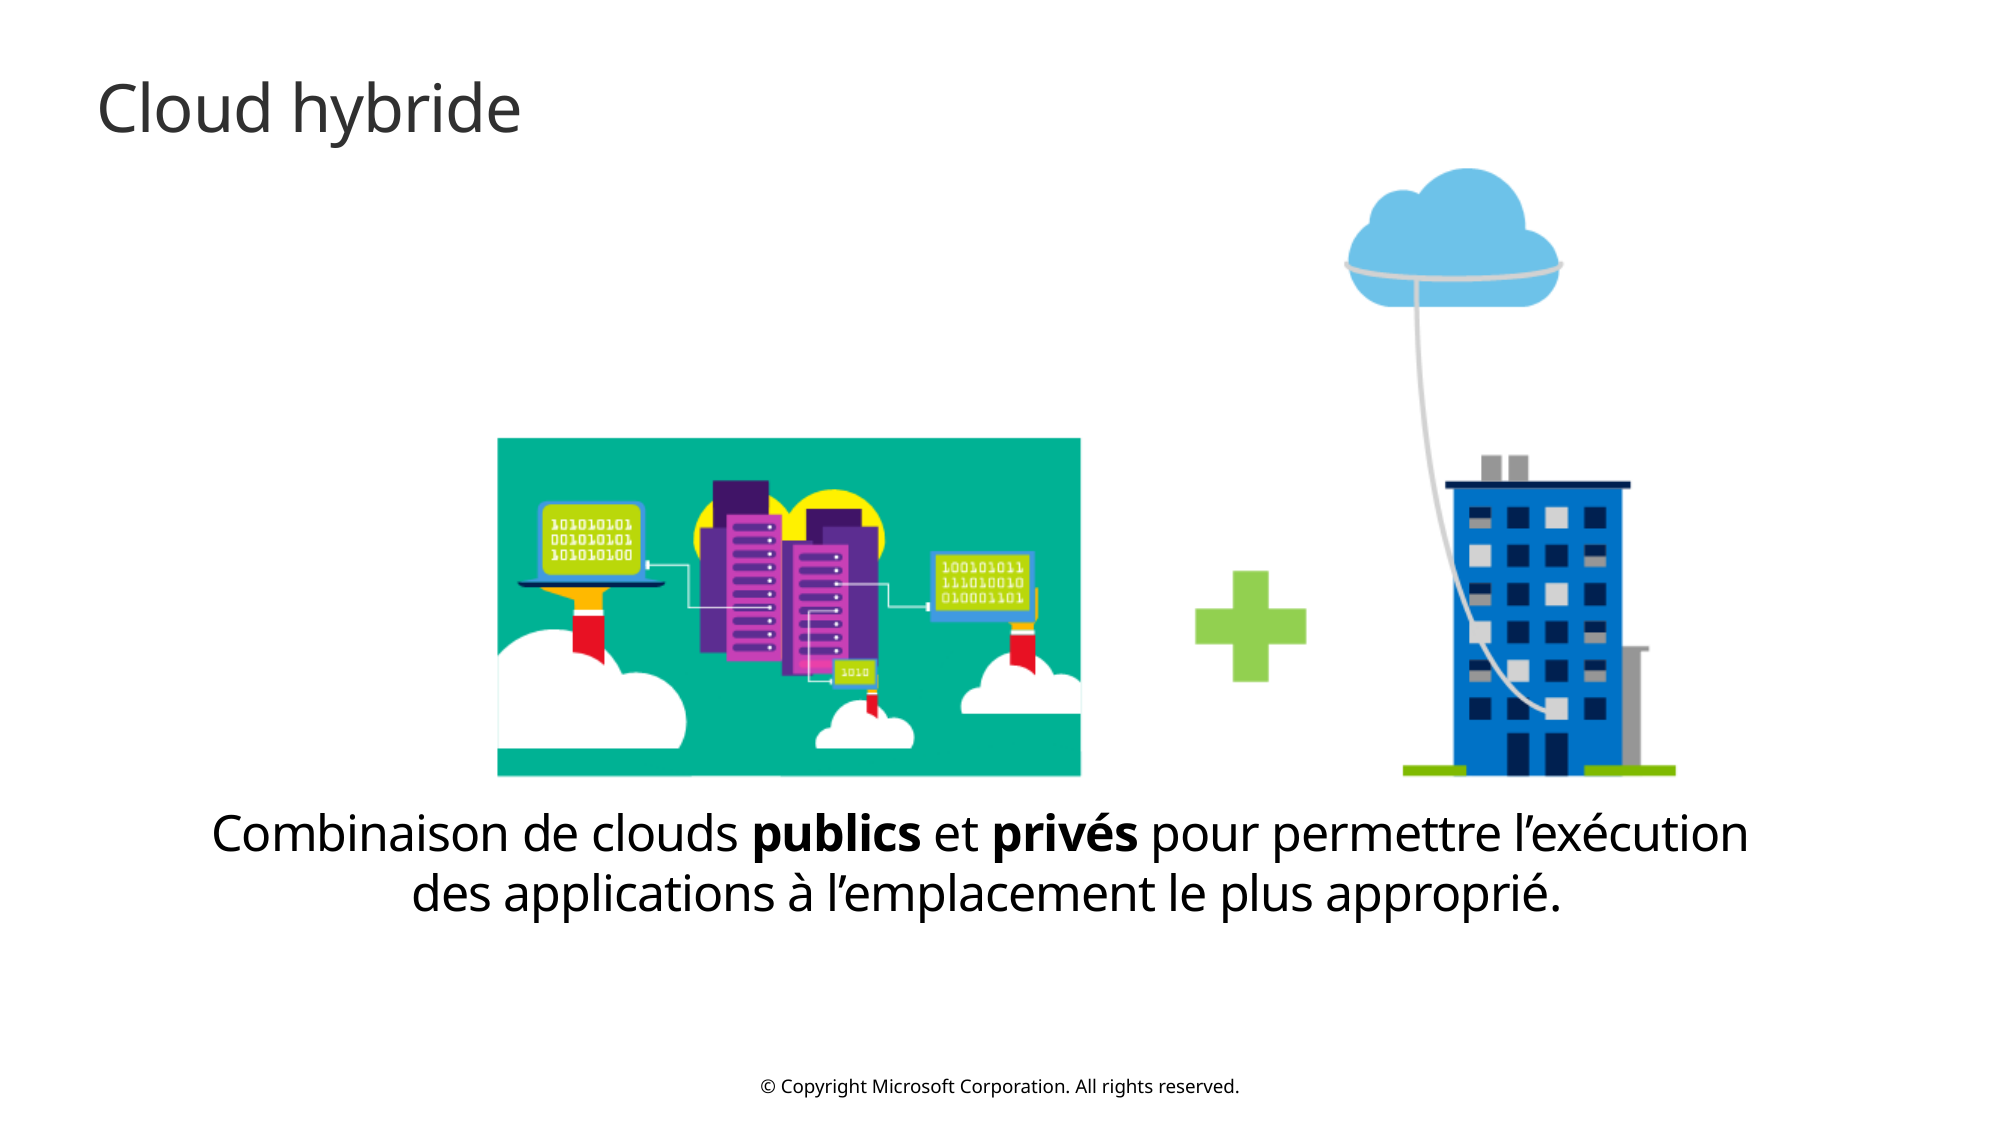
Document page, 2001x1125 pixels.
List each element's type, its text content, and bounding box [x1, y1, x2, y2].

picture [456, 158, 1691, 813]
title Cloud hybride [96, 75, 1904, 166]
list Combinaison de clouds publics et privés pour permettre l’exécution des applications à l’emplacement le plus approprié. [68, 786, 1929, 1125]
